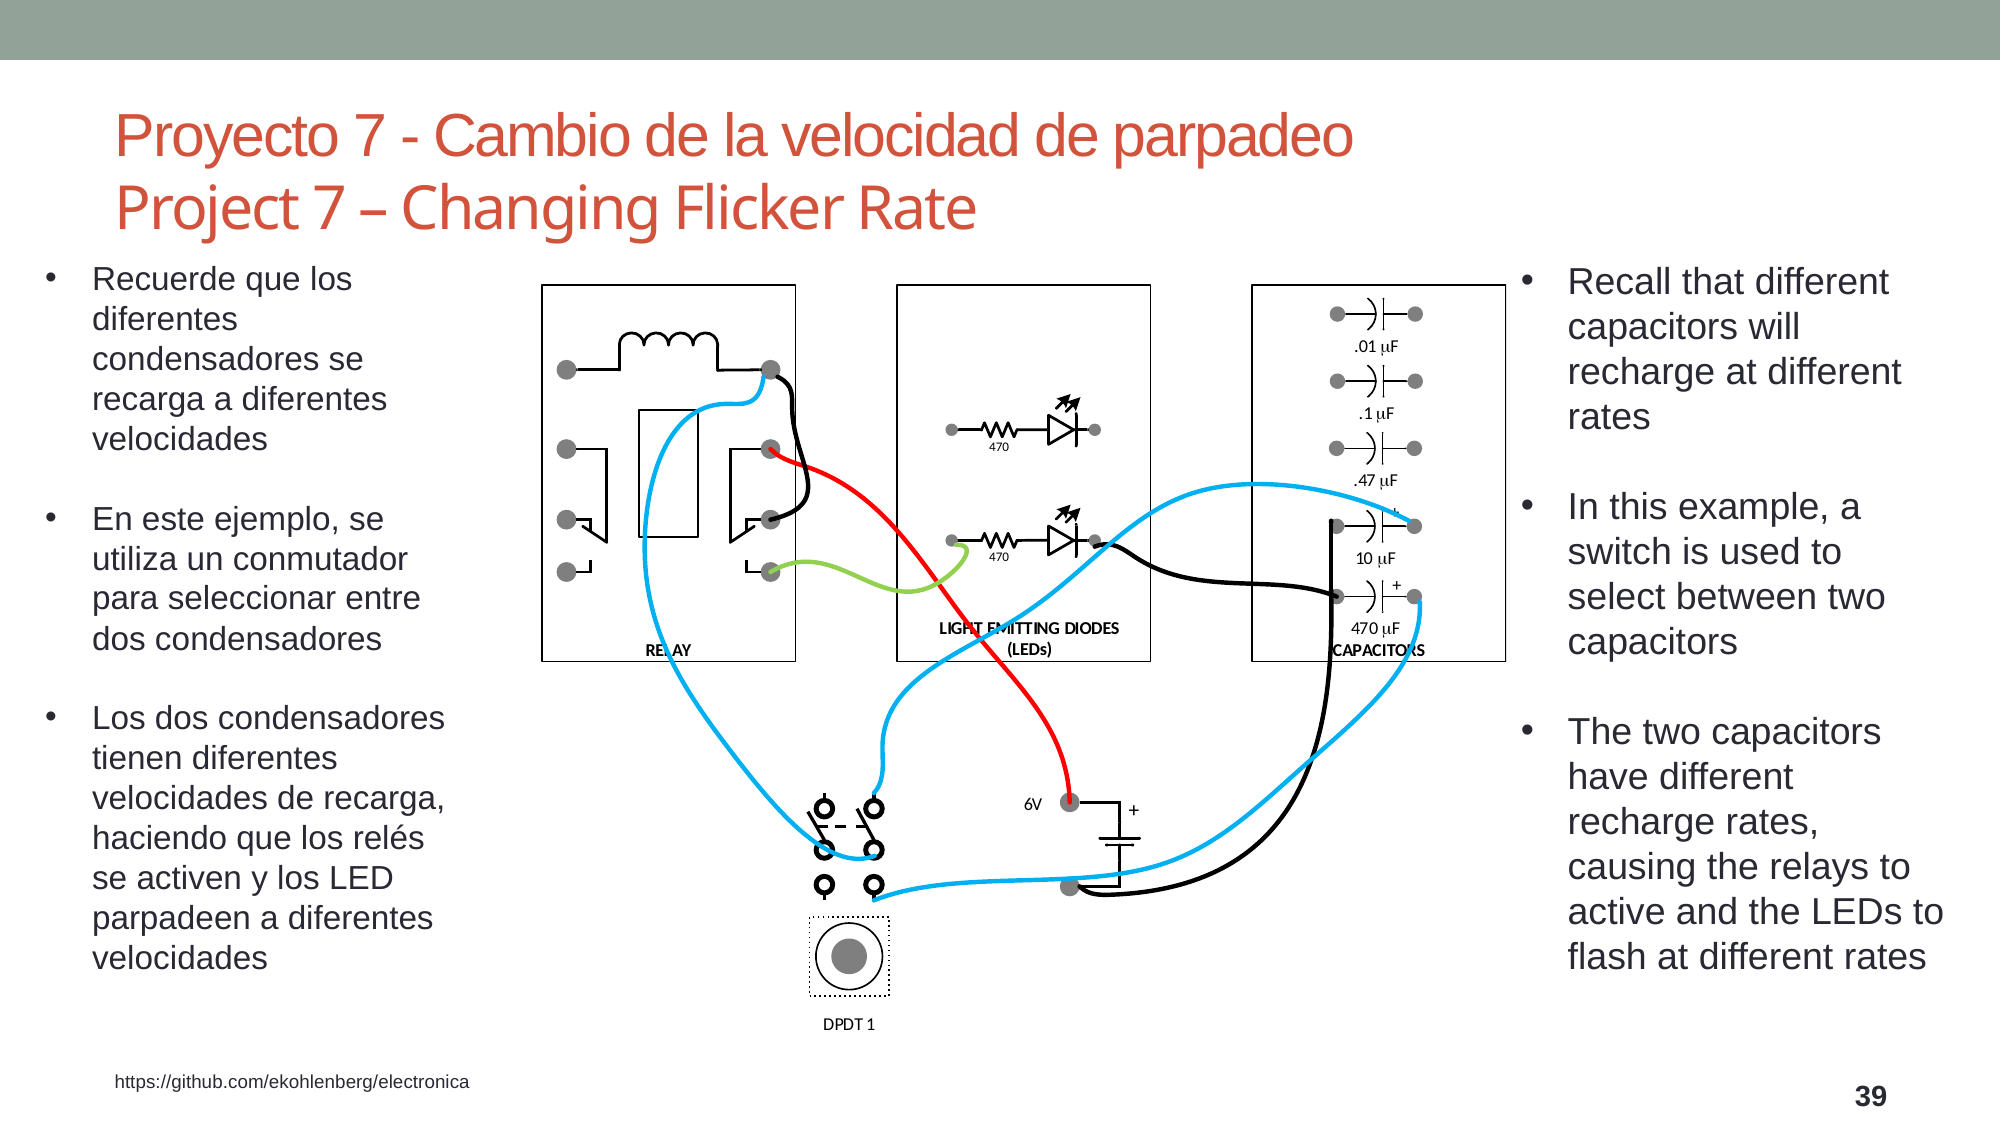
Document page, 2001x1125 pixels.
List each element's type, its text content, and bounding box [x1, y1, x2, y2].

title Proyecto 7 - Cambio de la velocidad de parpadeo Project 7 – Changing Flicker Rate [99, 87, 1900, 250]
text_box Recall that different capacitors will recharge at different rates In this example, a switch is used to select between two capacitors The two capacitors have different recharge rates, causing the relays to active and the LEDs to flash at different rates [1506, 249, 1961, 985]
picture [538, 281, 1507, 1046]
text_box Recuerde que los diferentes condensadores se recarga a diferentes velocidades En este ejemplo, se utiliza un conmutador para seleccionar entre dos condensadores Los dos condensadores tienen diferentes velocidades de recarga, haciendo que los relés se activen y los LED parpadeen a diferentes velocidades [30, 249, 479, 984]
slide_number 39 [1585, 1068, 1903, 1123]
